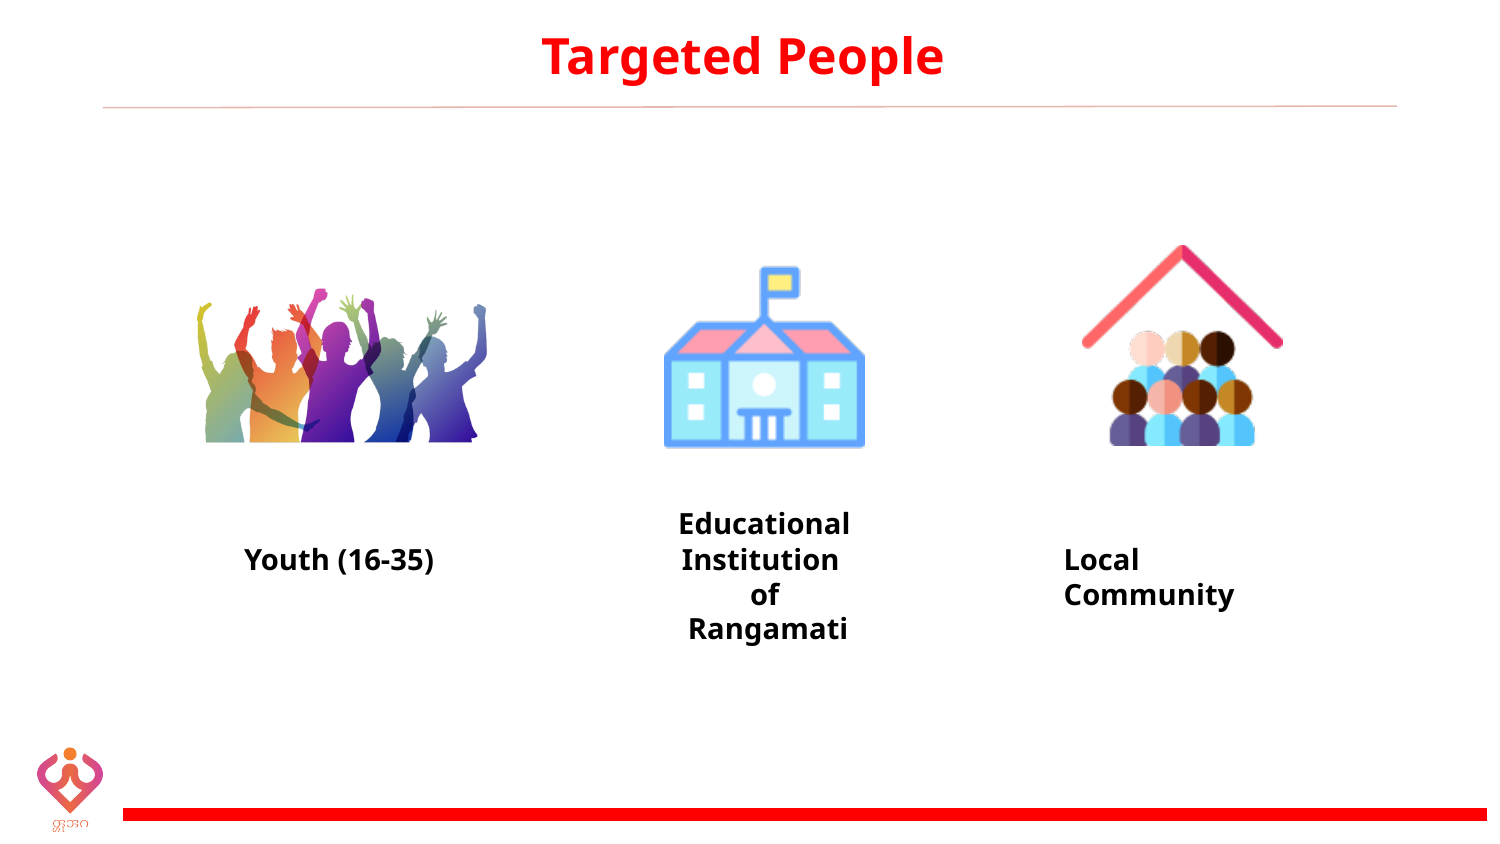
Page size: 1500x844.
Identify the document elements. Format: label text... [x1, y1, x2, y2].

text_box Educational Institution of Rangamati [592, 490, 937, 661]
picture [14, 733, 125, 844]
picture [664, 257, 865, 459]
text_box Targeted People [521, 9, 979, 100]
text_box Youth (16-35) [229, 526, 456, 592]
text_box Local Community [1048, 526, 1317, 627]
picture [192, 195, 493, 496]
picture [1082, 245, 1283, 446]
text_box [130, 807, 1488, 823]
